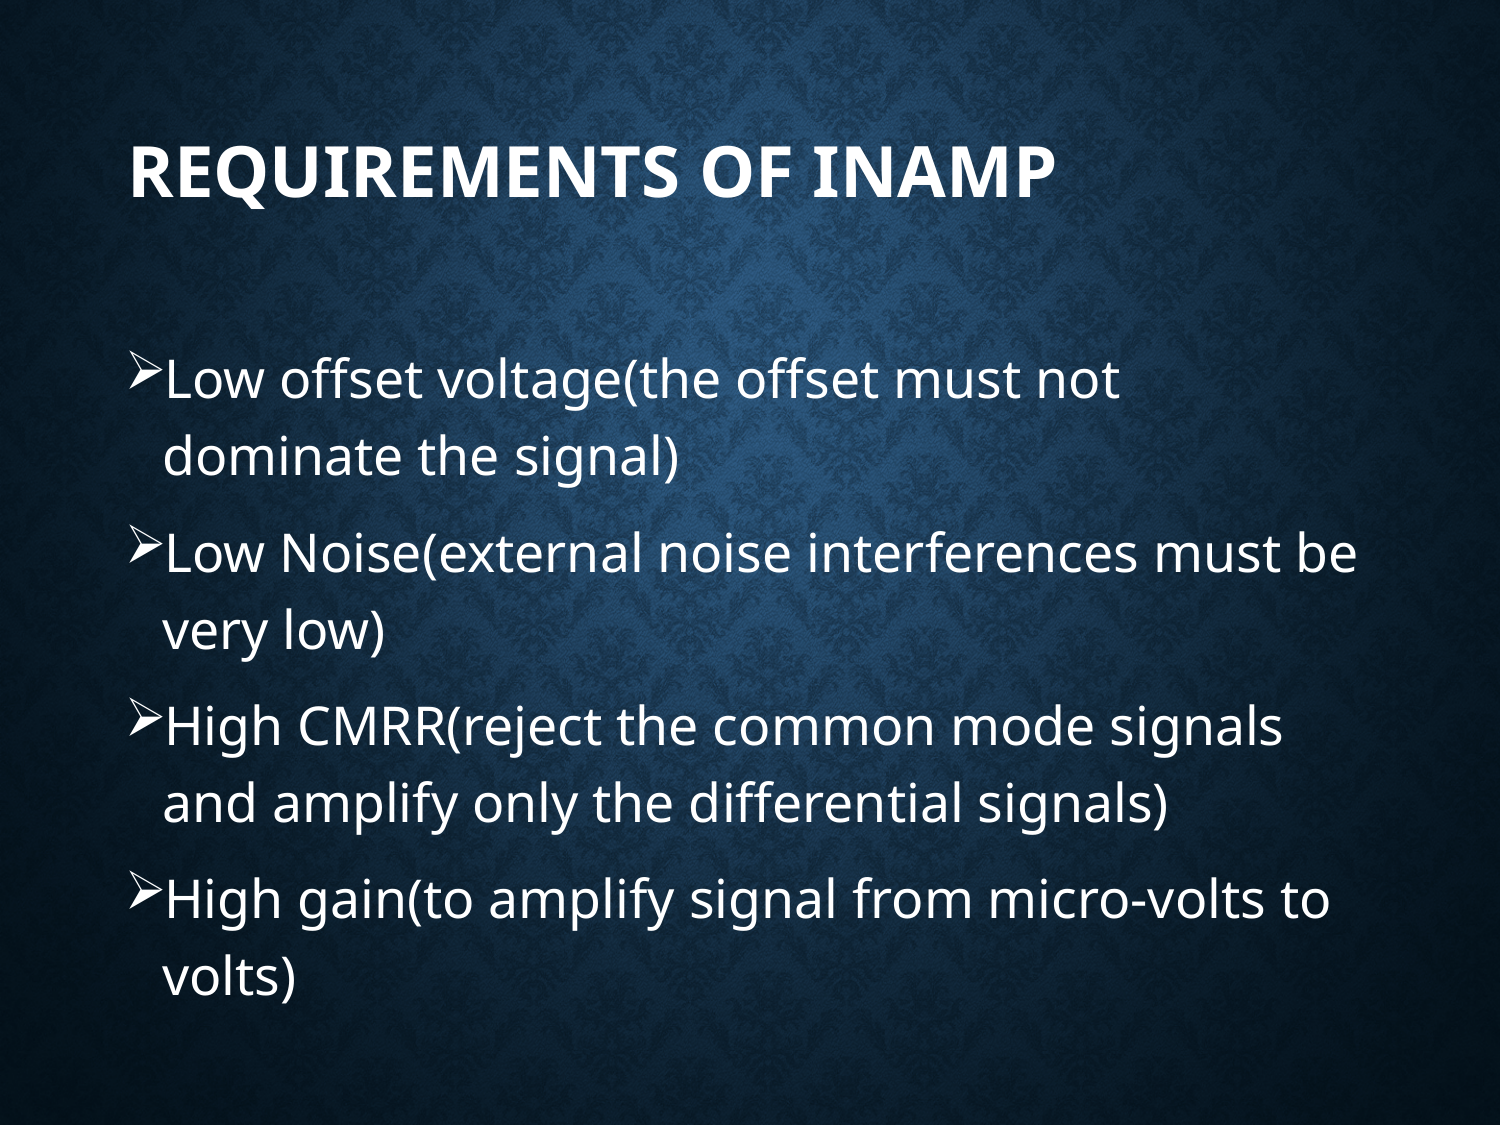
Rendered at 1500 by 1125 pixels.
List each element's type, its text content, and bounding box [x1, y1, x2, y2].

list Low offset voltage(the offset must not dominate the signal) Low Noise(external noise interferences must be very low) High CMRR(reject the common mode signals and amplify only the differential signals) High gain(to amplify signal from micro-volts to volts) [109, 324, 1384, 1125]
title REQUIREMENTS OF INAMP [112, 99, 1387, 250]
